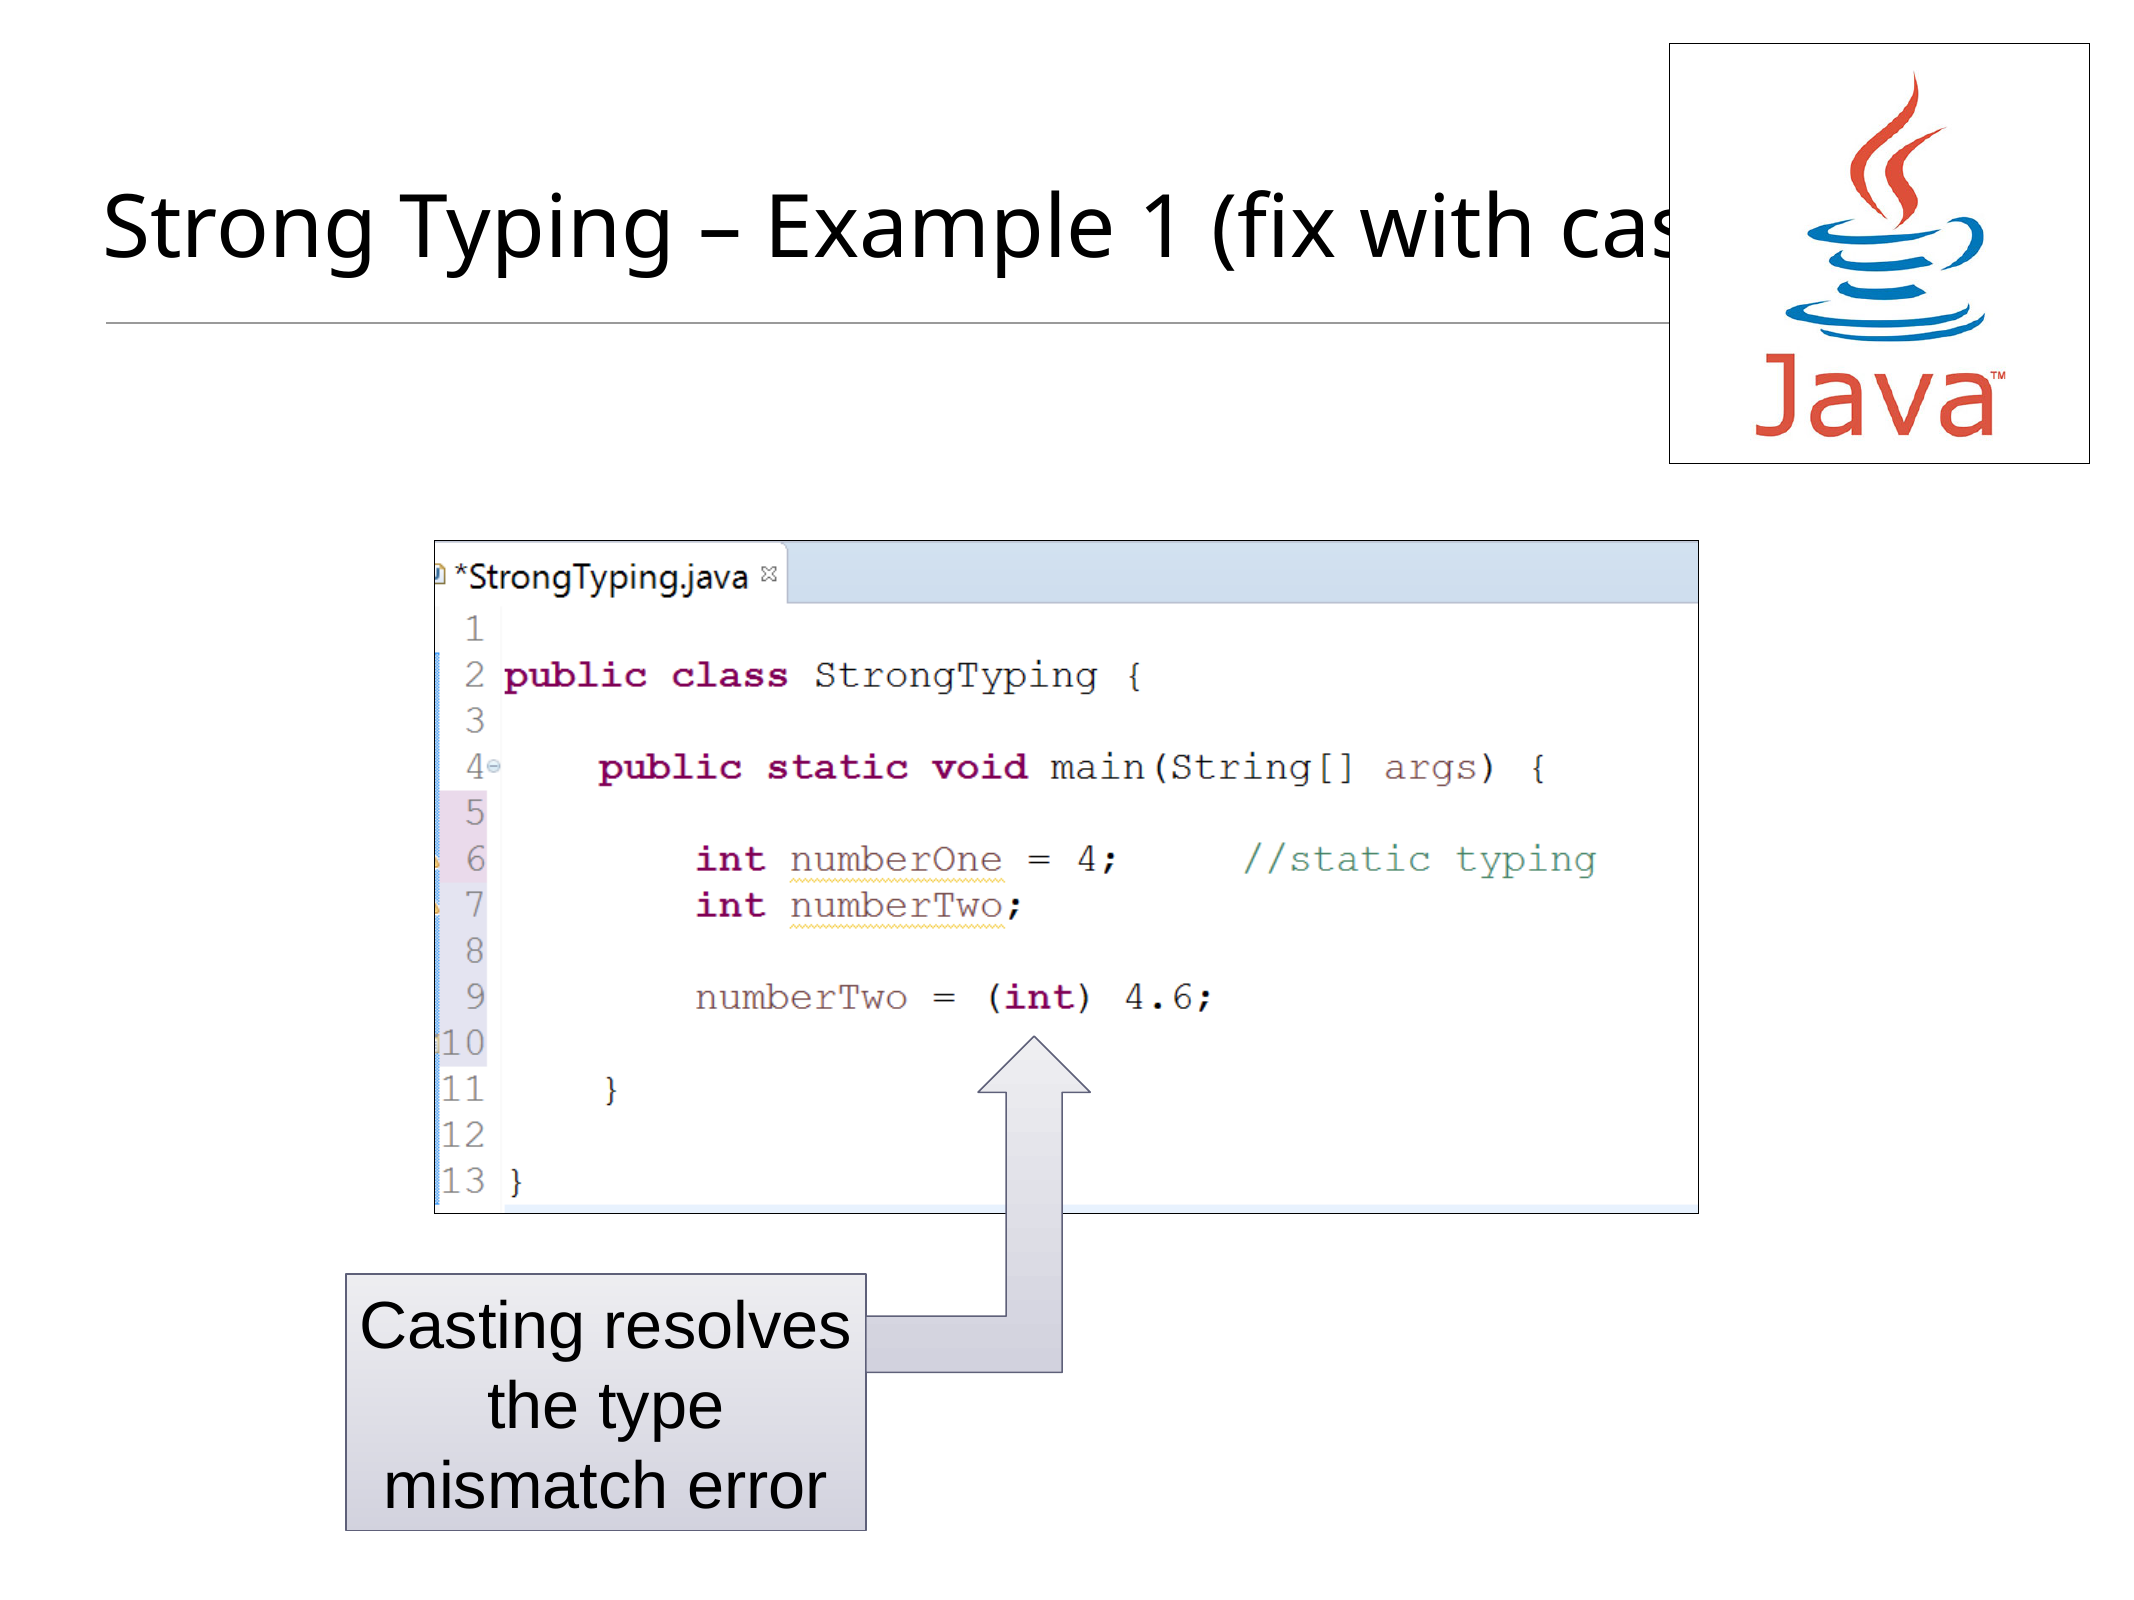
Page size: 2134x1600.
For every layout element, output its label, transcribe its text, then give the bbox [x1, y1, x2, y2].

picture [1668, 43, 2090, 465]
picture [434, 539, 1700, 1214]
title Strong Typing – Example 1 (fix with casting) [93, 53, 1668, 284]
text_box Casting resolves the type mismatch error [345, 1273, 867, 1531]
text_box [865, 1214, 1063, 1374]
